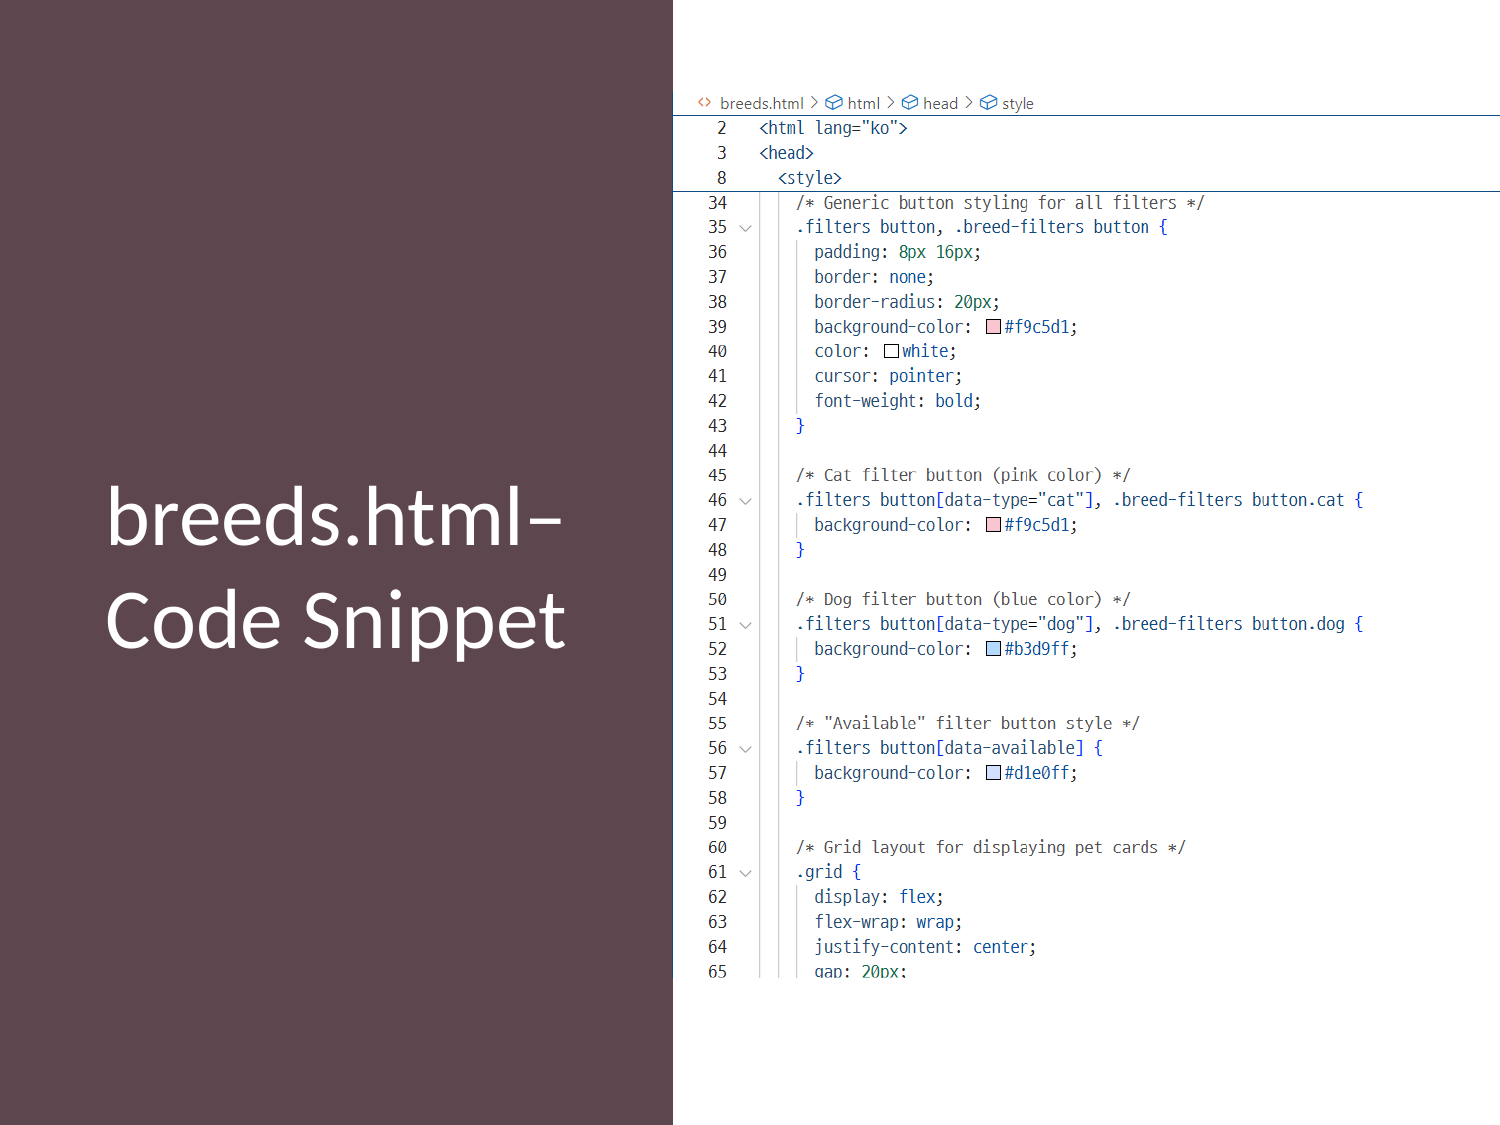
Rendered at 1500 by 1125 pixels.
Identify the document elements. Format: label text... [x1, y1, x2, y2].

picture [866, 971, 872, 978]
text_box [0, 0, 675, 1125]
picture [672, 92, 1500, 978]
title breeds.html– Code Snippet [76, 104, 597, 1021]
